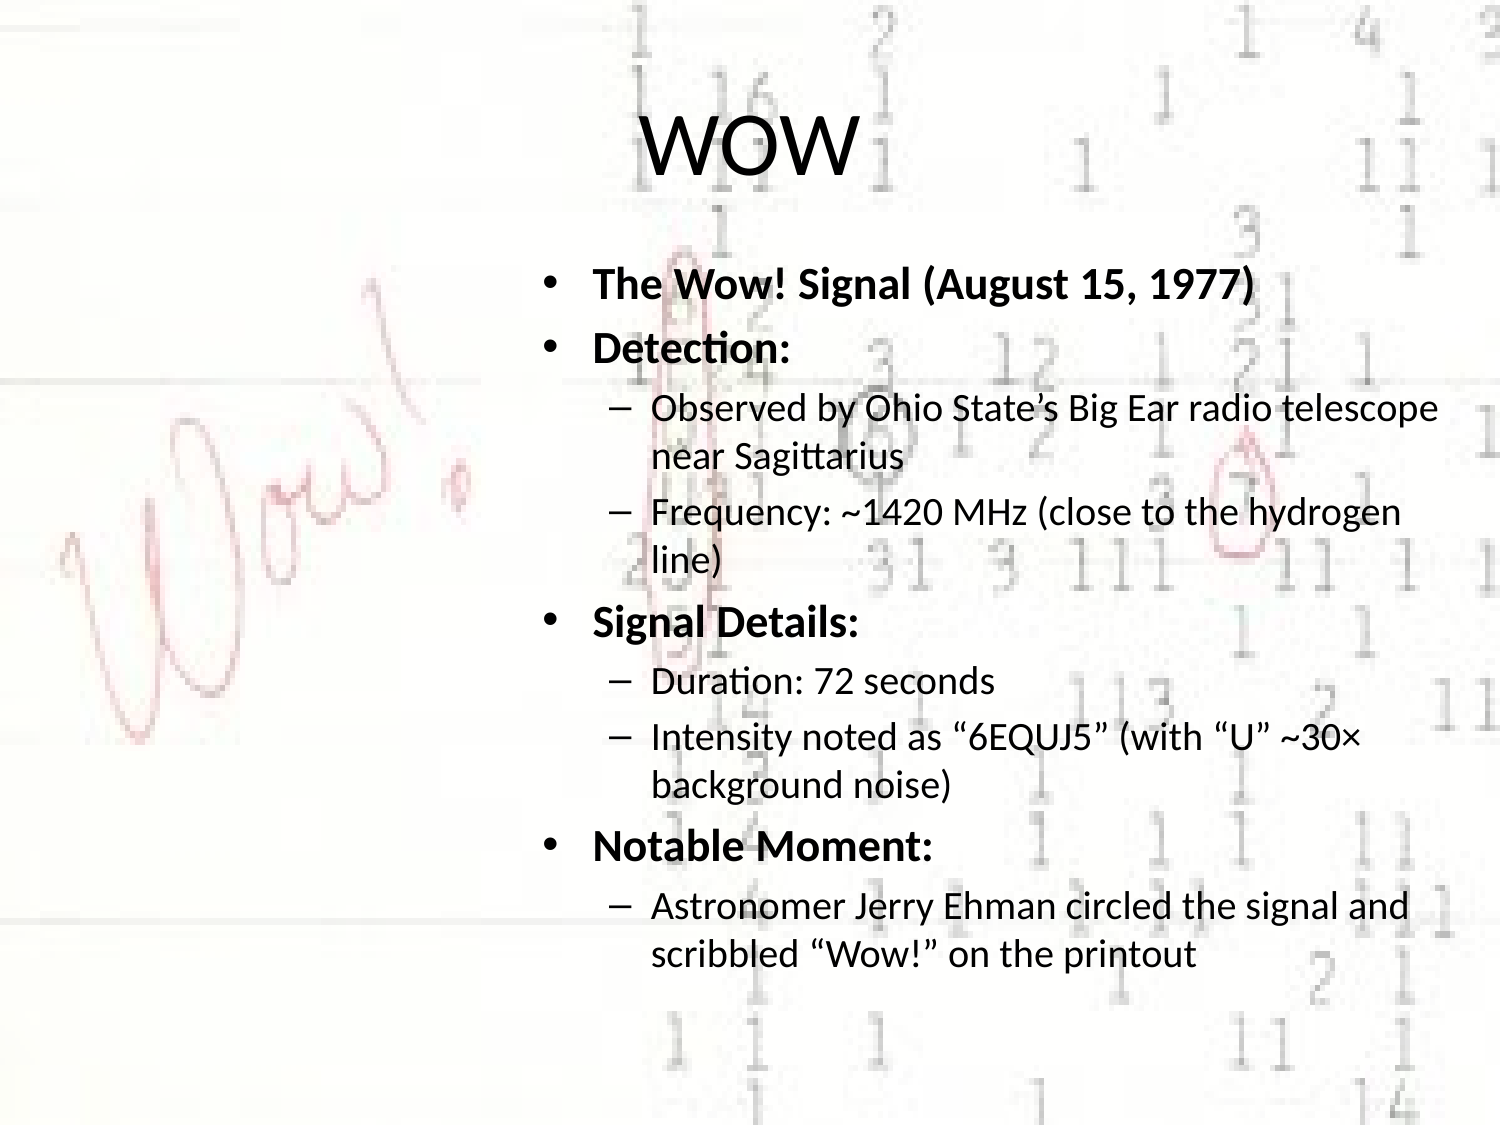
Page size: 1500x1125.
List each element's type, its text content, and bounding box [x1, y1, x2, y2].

title WOW [75, 45, 1425, 233]
list The Wow! Signal (August 15, 1977) Detection: Observed by Ohio State’s Big Ear radio telescope near Sagittarius Frequency: ~1420 MHz (close to the hydrogen line) Signal Details: Duration: 72 seconds Intensity noted as “6EQUJ5” (with “U” ~30× background noise) Notable Moment: Astronomer Jerry Ehman circled the signal and scribbled “Wow!” on the printout [527, 246, 1465, 989]
